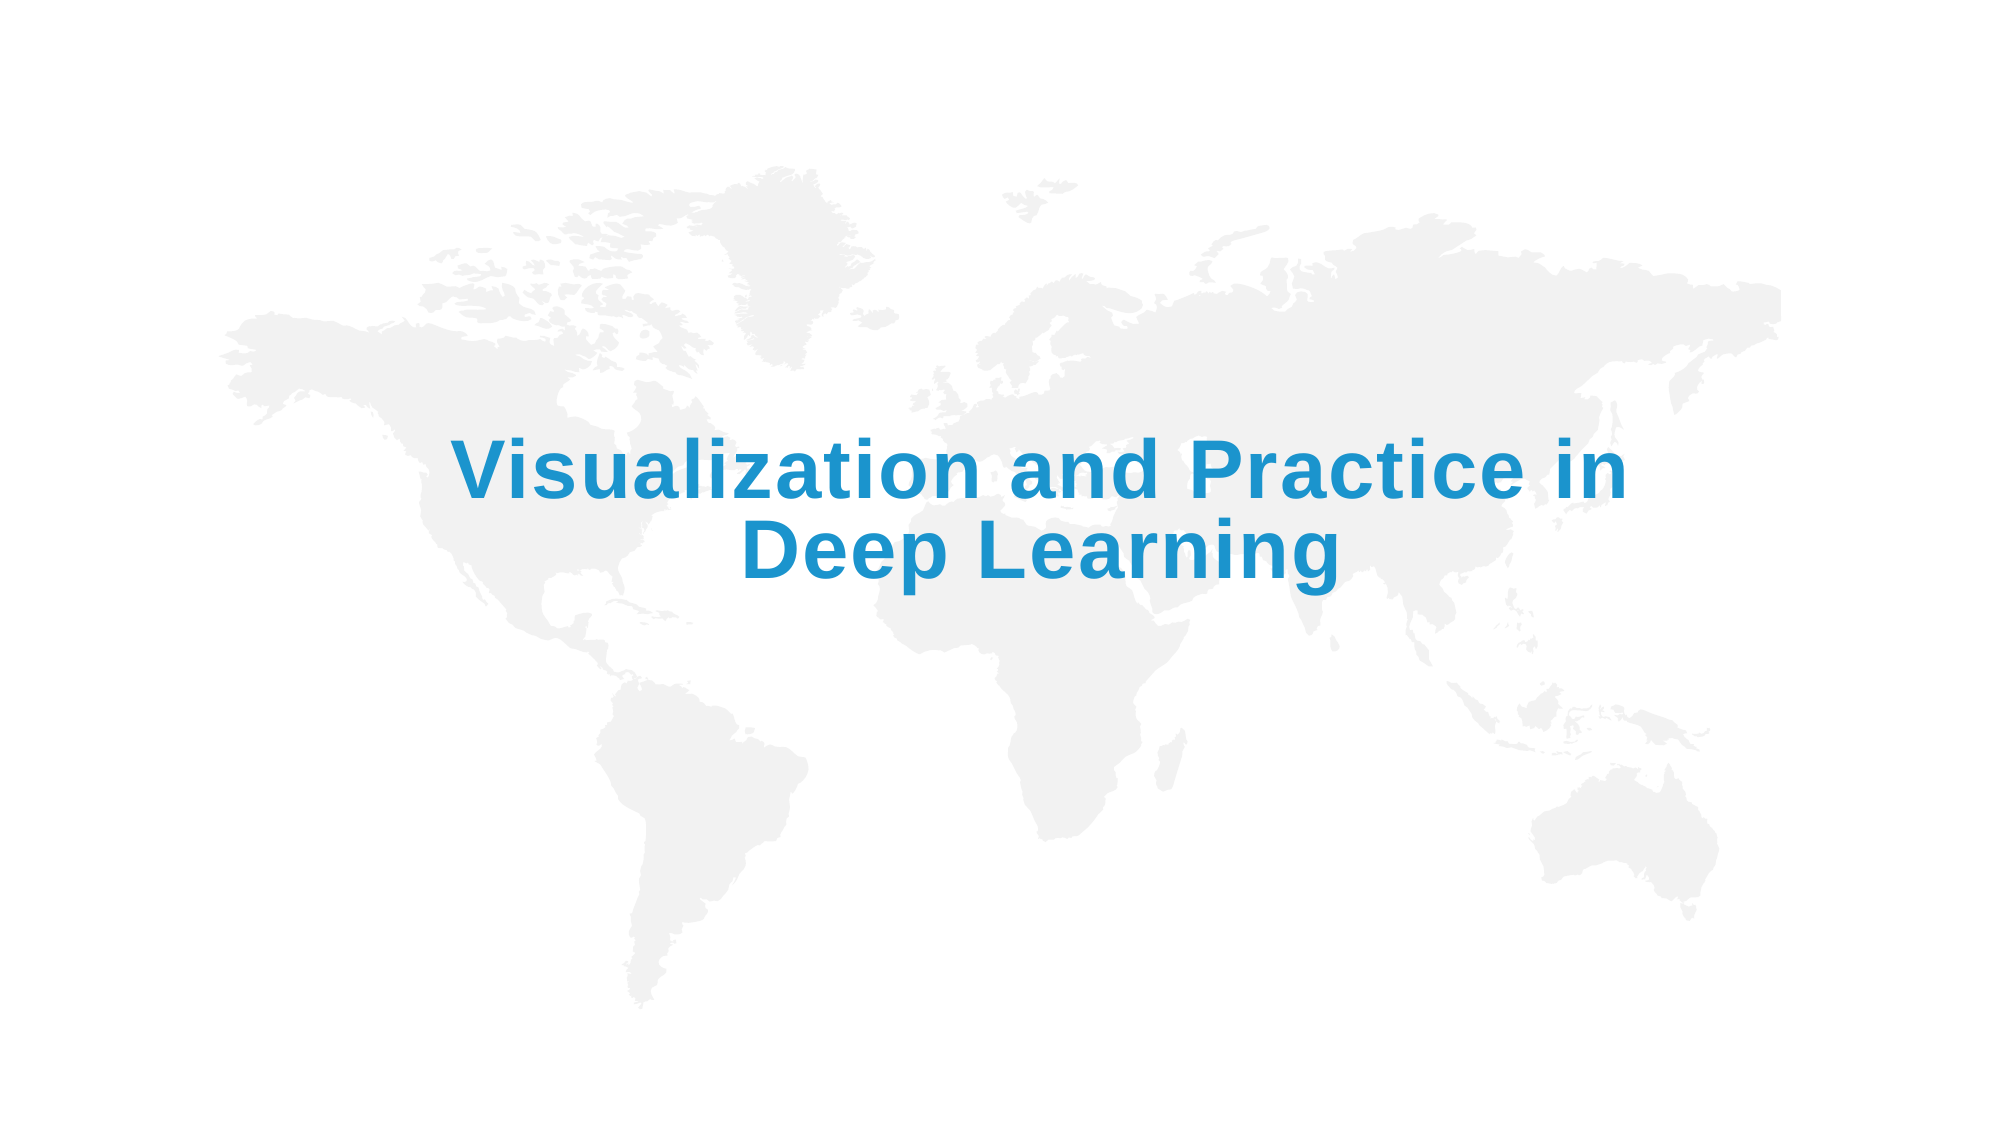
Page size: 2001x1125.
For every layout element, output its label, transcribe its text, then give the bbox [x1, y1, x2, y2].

title Visualization and Practice in Deep Learning [335, 377, 1749, 651]
